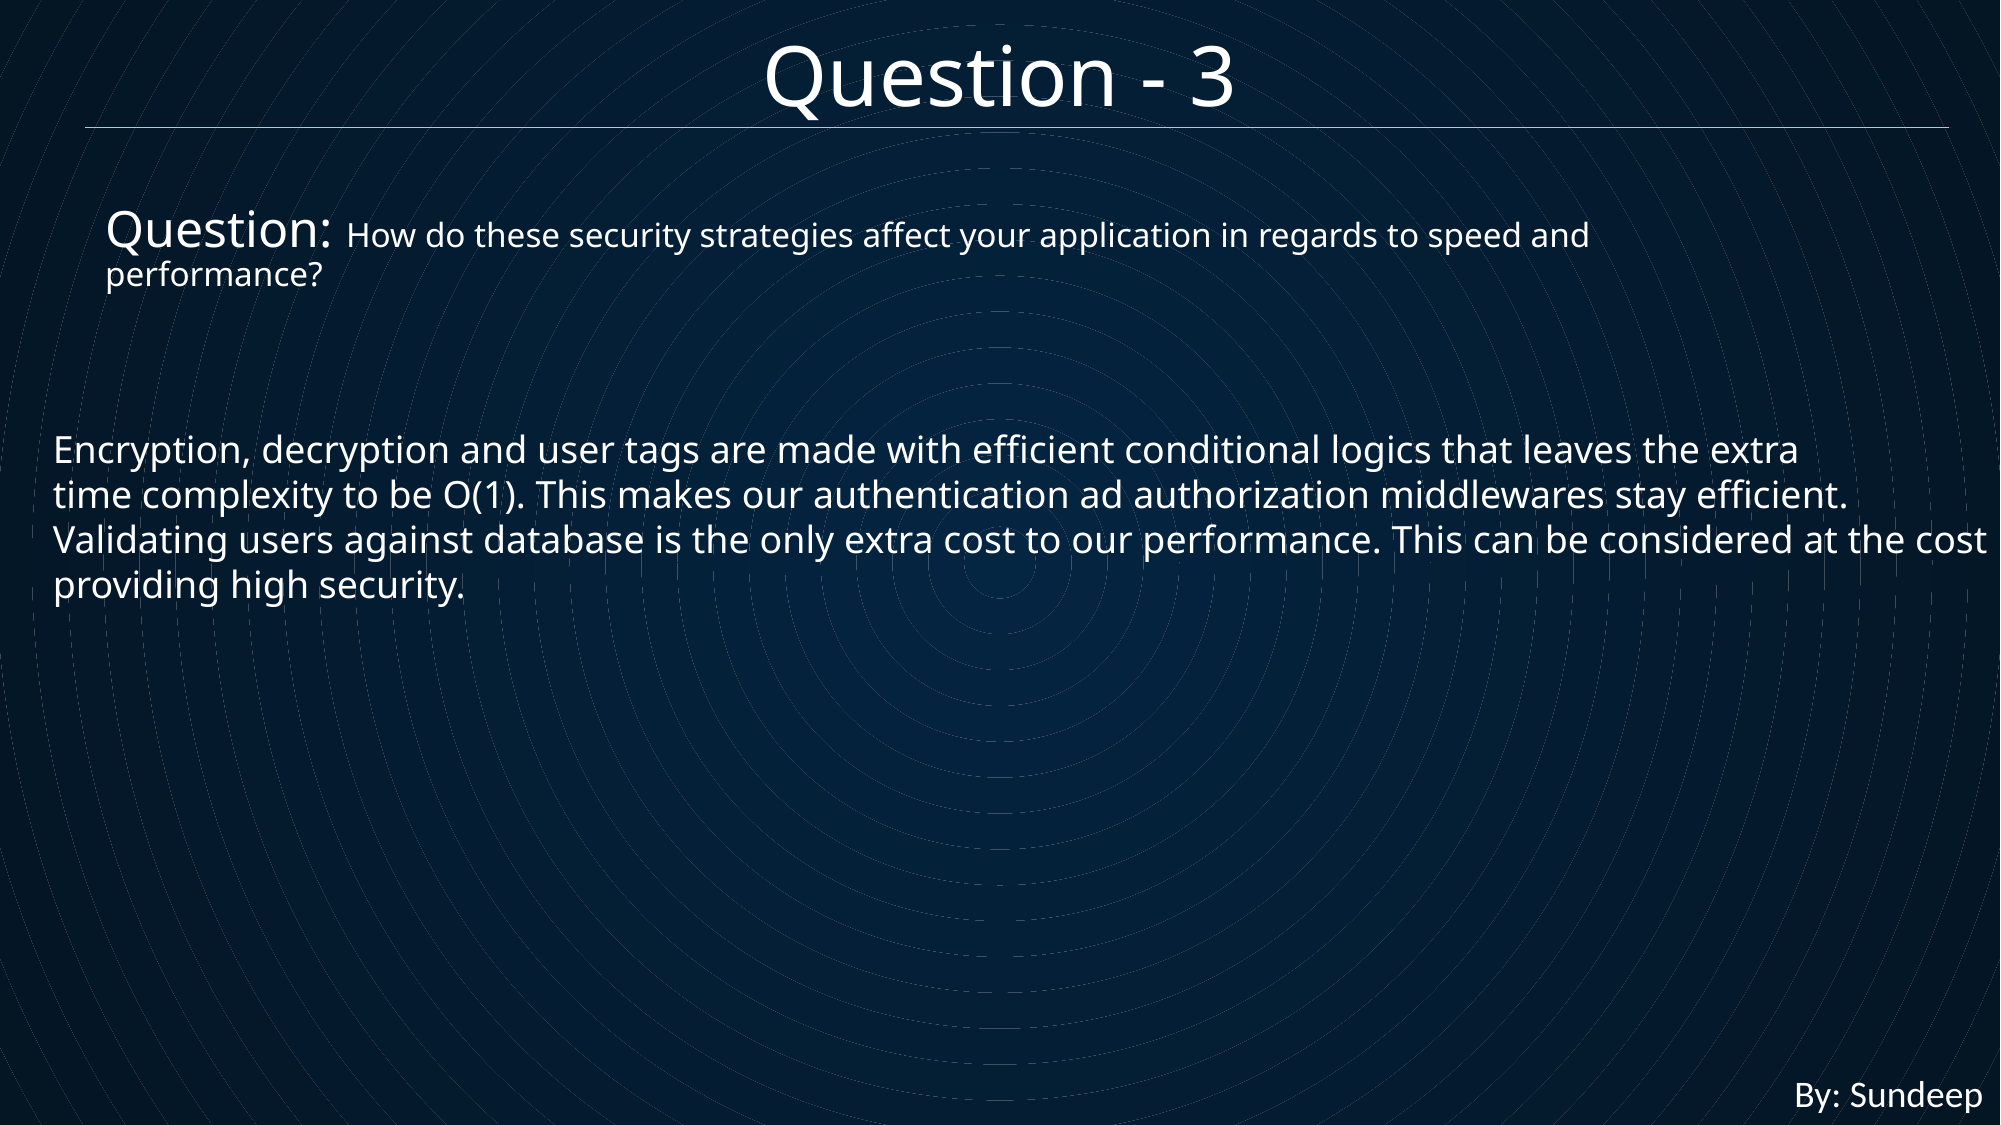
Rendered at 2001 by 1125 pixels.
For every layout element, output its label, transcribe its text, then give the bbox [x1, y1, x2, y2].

title Question: How do these security strategies affect your application in regards to speed and performance? [85, 144, 1827, 314]
title Question - 3 [68, 12, 1932, 145]
text_box Encryption, decryption and user tags are made with efficient conditional logics that leaves the extra time complexity to be O(1). This makes our authentication ad authorization middlewares stay efficient. Validating users against database is the only extra cost to our performance. This can be considered at the cost providing high security. [38, 329, 2000, 659]
text_box By: Sundeep [1779, 1062, 1999, 1123]
